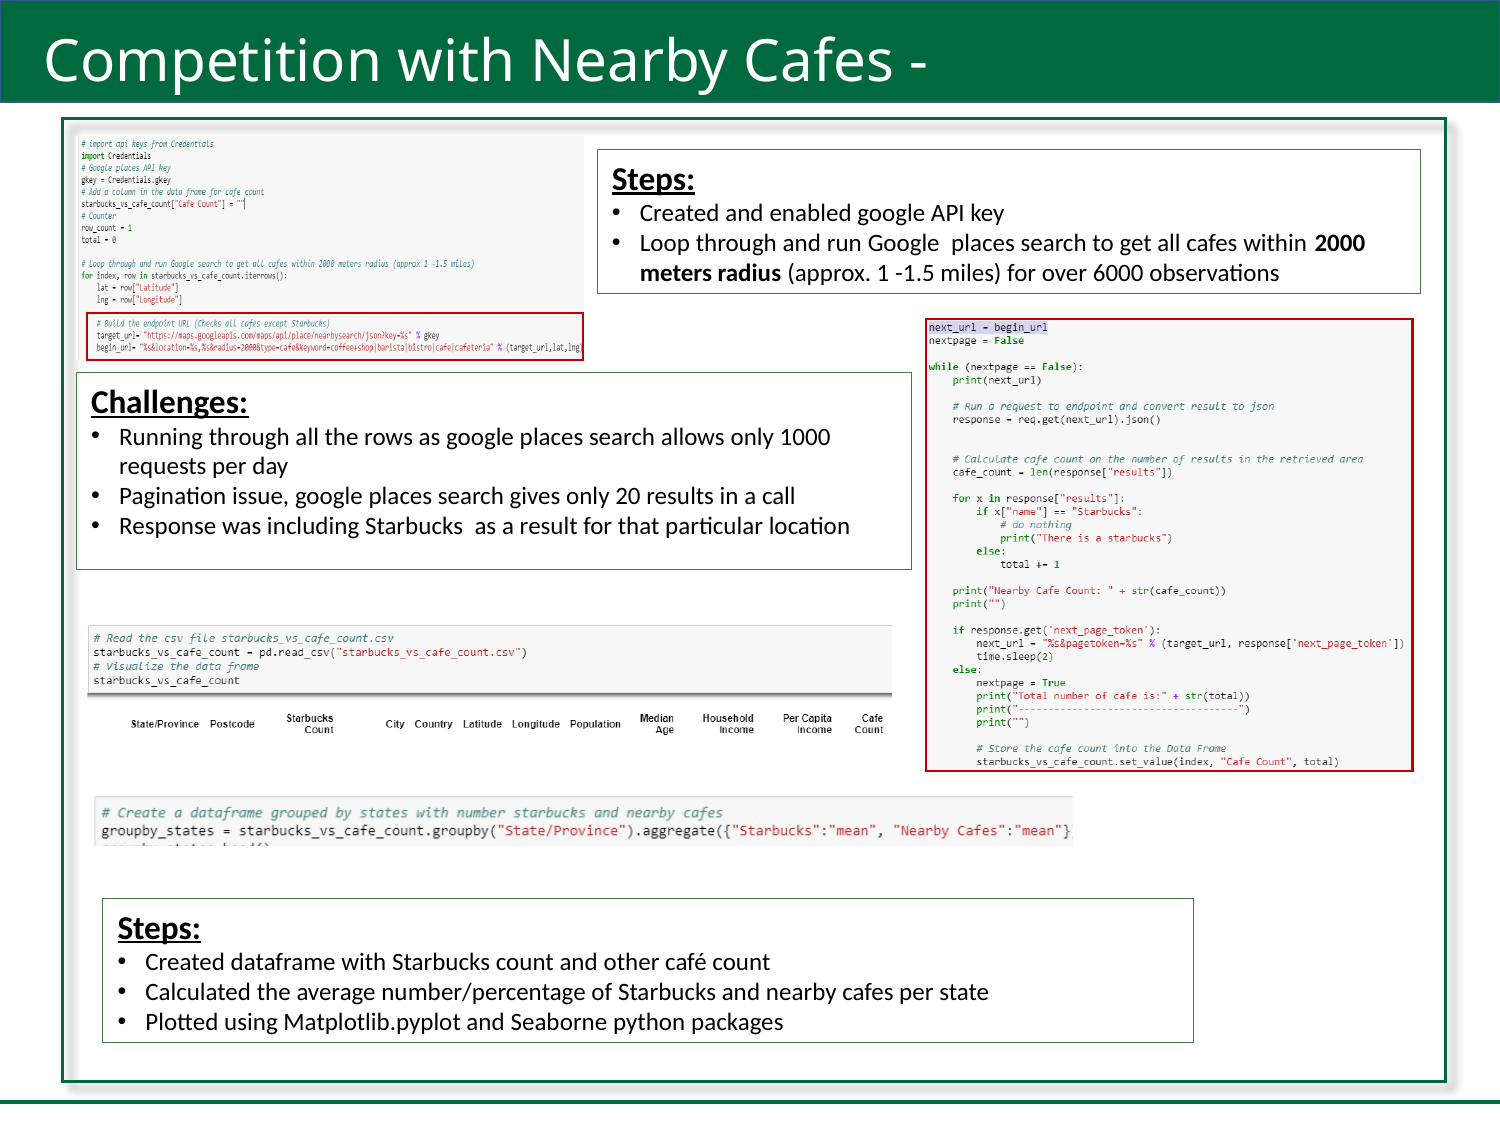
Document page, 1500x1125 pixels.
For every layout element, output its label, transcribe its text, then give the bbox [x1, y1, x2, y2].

text_box [61, 117, 1447, 1082]
text_box Competition with Nearby Cafes - Approach [29, 16, 1194, 171]
text_box Steps: Created and enabled google API key Loop through and run Google places search to get all cafes within 2000 meters radius (approx. 1 -1.5 miles) for over 6000 observations [597, 149, 1421, 294]
text_box [76, 530, 700, 569]
picture [76, 136, 584, 361]
picture [93, 791, 1073, 846]
text_box Challenges: Running through all the rows as google places search allows only 1000 requests per day Pagination issue, google places search gives only 20 results in a call Response was including Starbucks as a result for that particular location [76, 372, 912, 570]
picture [925, 318, 1413, 771]
text_box Steps: Created dataframe with Starbucks count and other café count Calculated the average number/percentage of Starbucks and nearby cafes per state Plotted using Matplotlib.pyplot and Seaborne python packages [102, 898, 1194, 1043]
picture [87, 624, 892, 740]
text_box [0, 0, 1500, 103]
